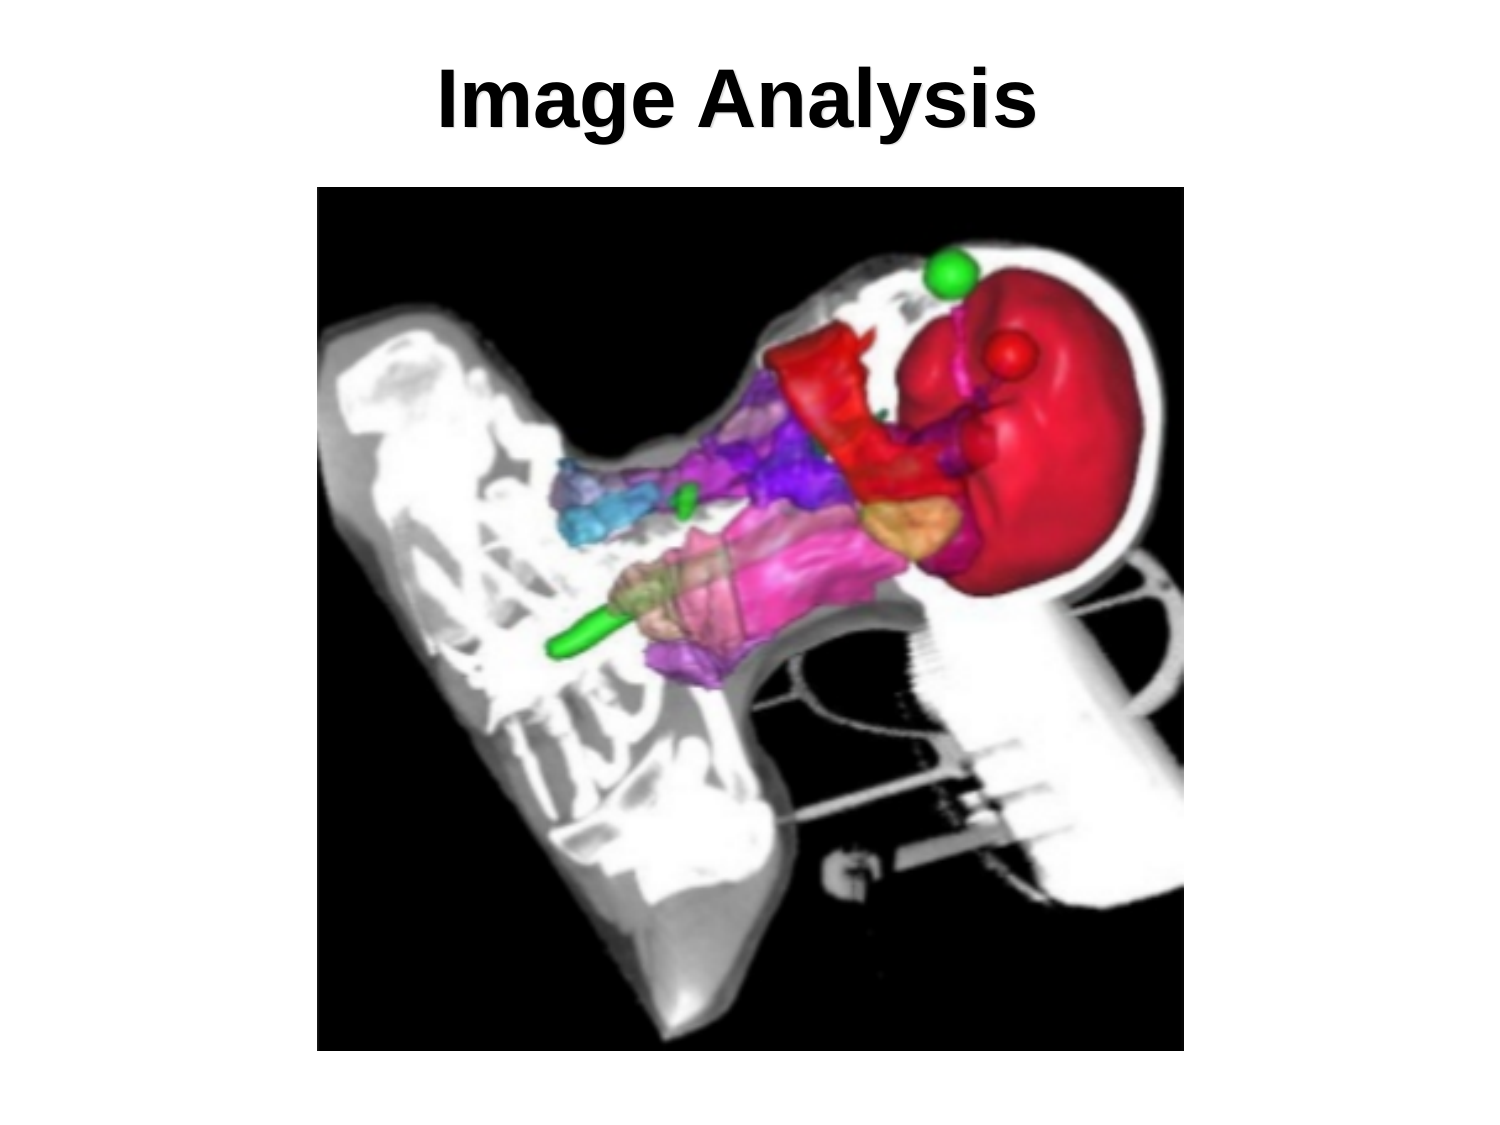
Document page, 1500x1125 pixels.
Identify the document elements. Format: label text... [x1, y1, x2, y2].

picture [317, 187, 1184, 1052]
title Image Analysis [0, 24, 1476, 163]
